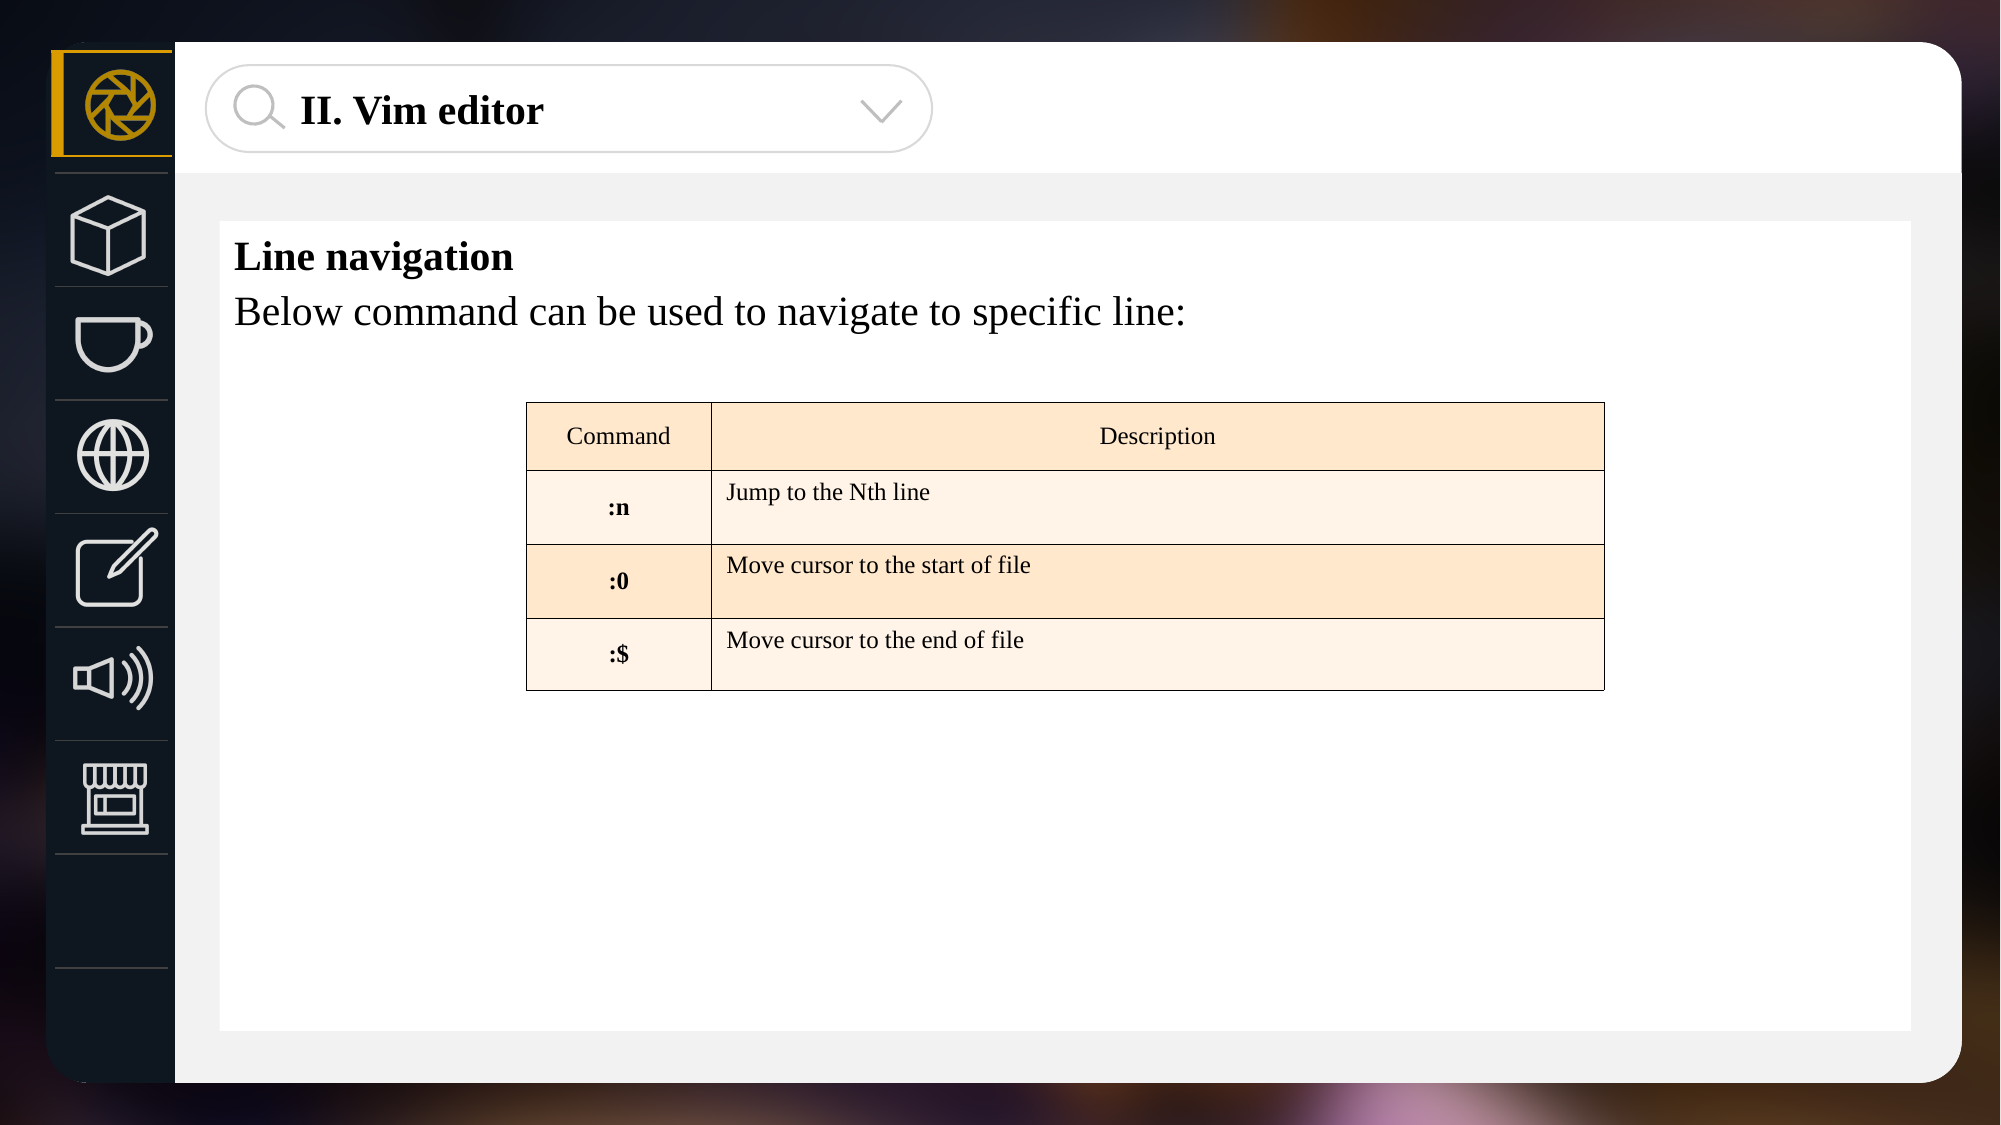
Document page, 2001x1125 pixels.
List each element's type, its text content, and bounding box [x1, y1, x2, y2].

text_box Below command can be used to navigate to specific line: [219, 286, 1911, 342]
table_cell :$ [527, 619, 711, 690]
table_header Command [527, 403, 711, 470]
text_box Line navigation [219, 220, 1911, 286]
table_cell Jump to the Nth line [712, 471, 1604, 544]
table_cell :n [527, 471, 711, 544]
text_box II. Vim editor [285, 75, 888, 141]
table_header Description [712, 403, 1604, 470]
picture [0, 0, 2001, 1125]
table_cell Move cursor to the start of file [712, 545, 1604, 618]
table_cell Move cursor to the end of file [712, 619, 1604, 690]
text_box [219, 220, 1912, 1032]
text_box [51, 40, 185, 170]
table_cell :0 [527, 545, 711, 618]
